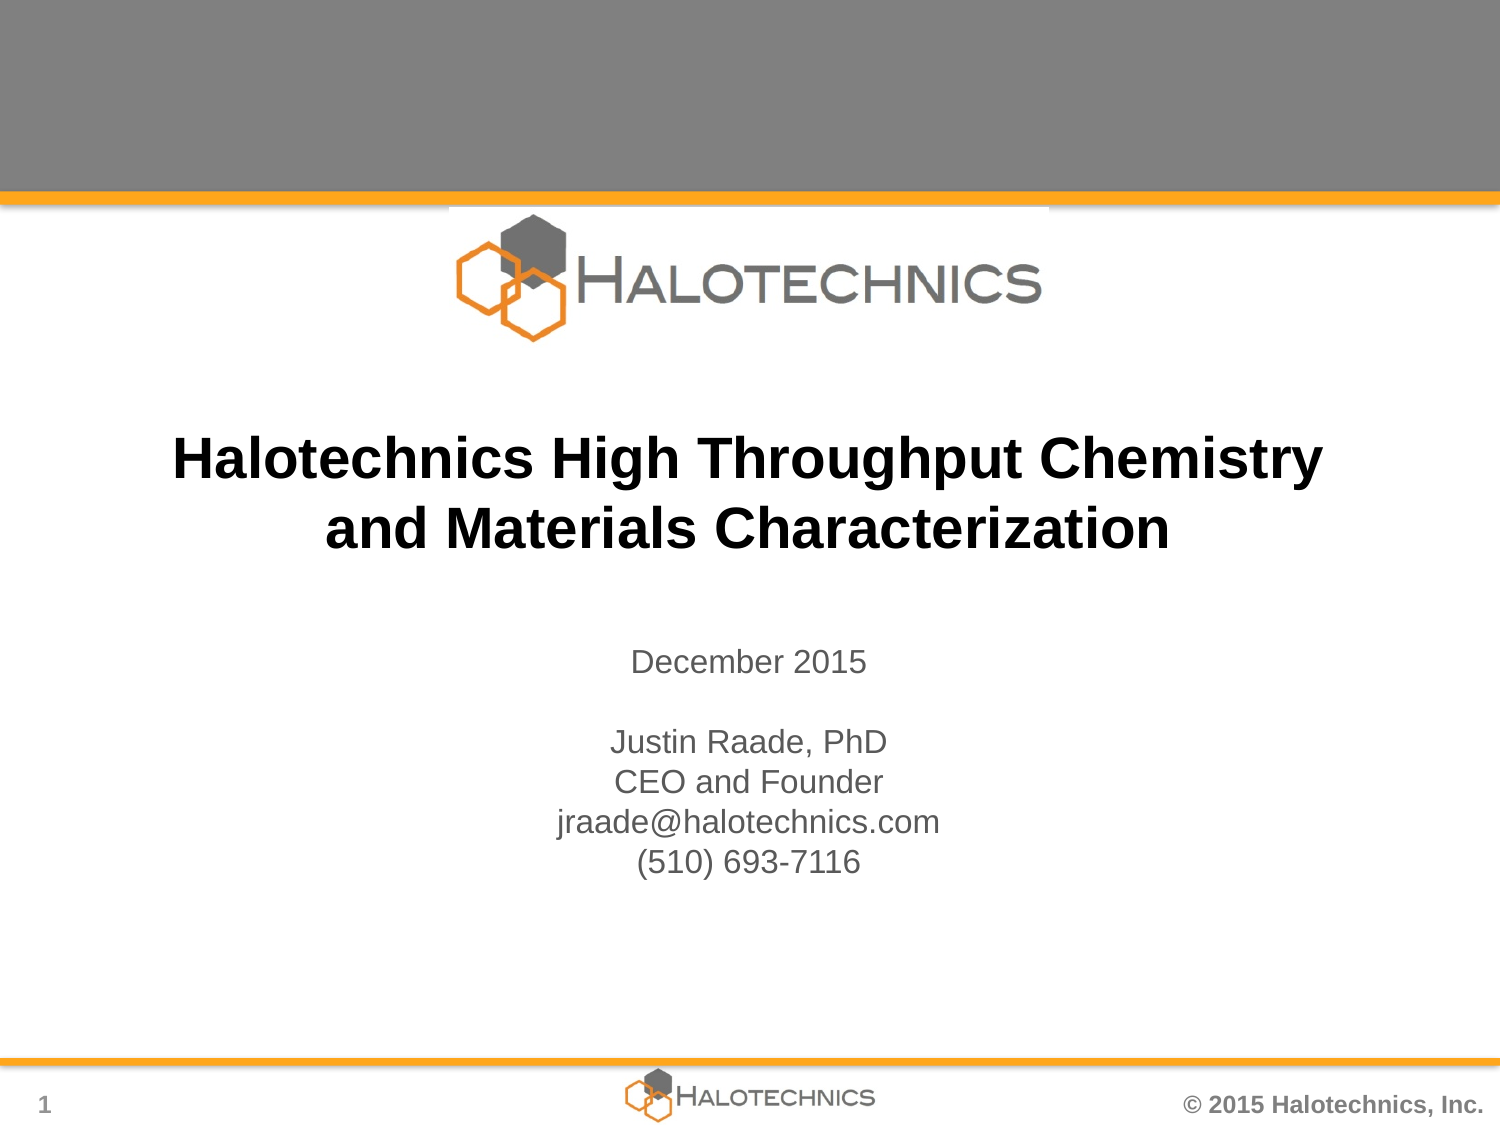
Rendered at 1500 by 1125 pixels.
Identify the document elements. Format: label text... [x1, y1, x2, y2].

picture [448, 207, 1050, 348]
text_box Halotechnics High Throughput Chemistry and Materials Characterization December 2015 Justin Raade, PhD CEO and Founder jraade@halotechnics.com (510) 693-7116 [118, 273, 1380, 928]
picture [622, 1066, 878, 1125]
